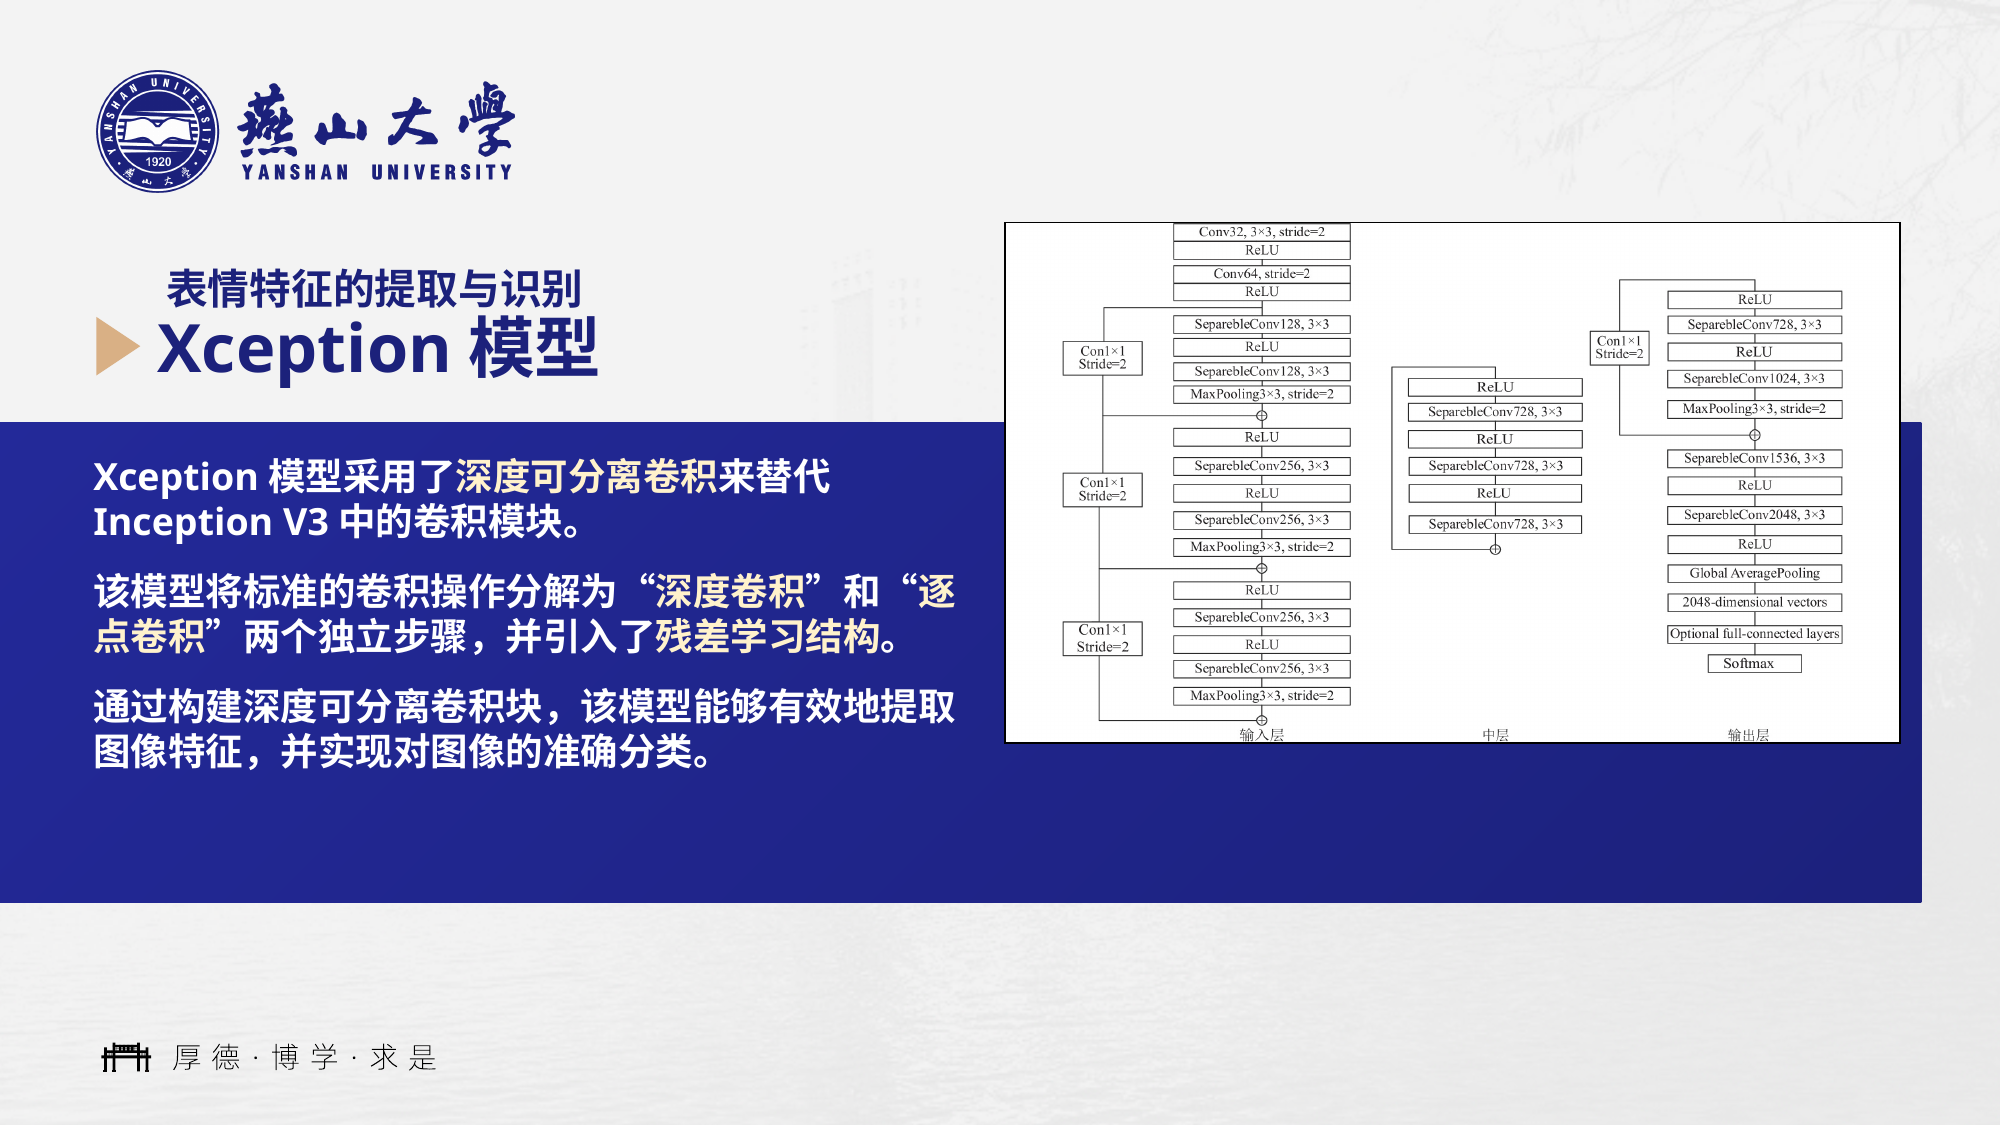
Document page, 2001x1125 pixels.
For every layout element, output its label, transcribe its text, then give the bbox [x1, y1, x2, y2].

picture [96, 70, 515, 193]
text_box [0, 422, 1922, 904]
text_box Xception模型采用了深度可分离卷积来替代Inception V3中的卷积模块。 该模型将标准的卷积操作分解为“深度卷积”和“逐点卷积”两个独立步骤，并引入了残差学习结构。 通过构建深度可分离卷积块，该模型能够有效地提取图像特征，并实现对图像的准确分类。 [78, 445, 1000, 781]
text_box 表情特征的提取与识别 [151, 255, 599, 321]
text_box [90, 1042, 436, 1073]
text_box Xception模型 [142, 298, 617, 393]
picture [1005, 223, 1900, 743]
text_box [95, 314, 143, 378]
